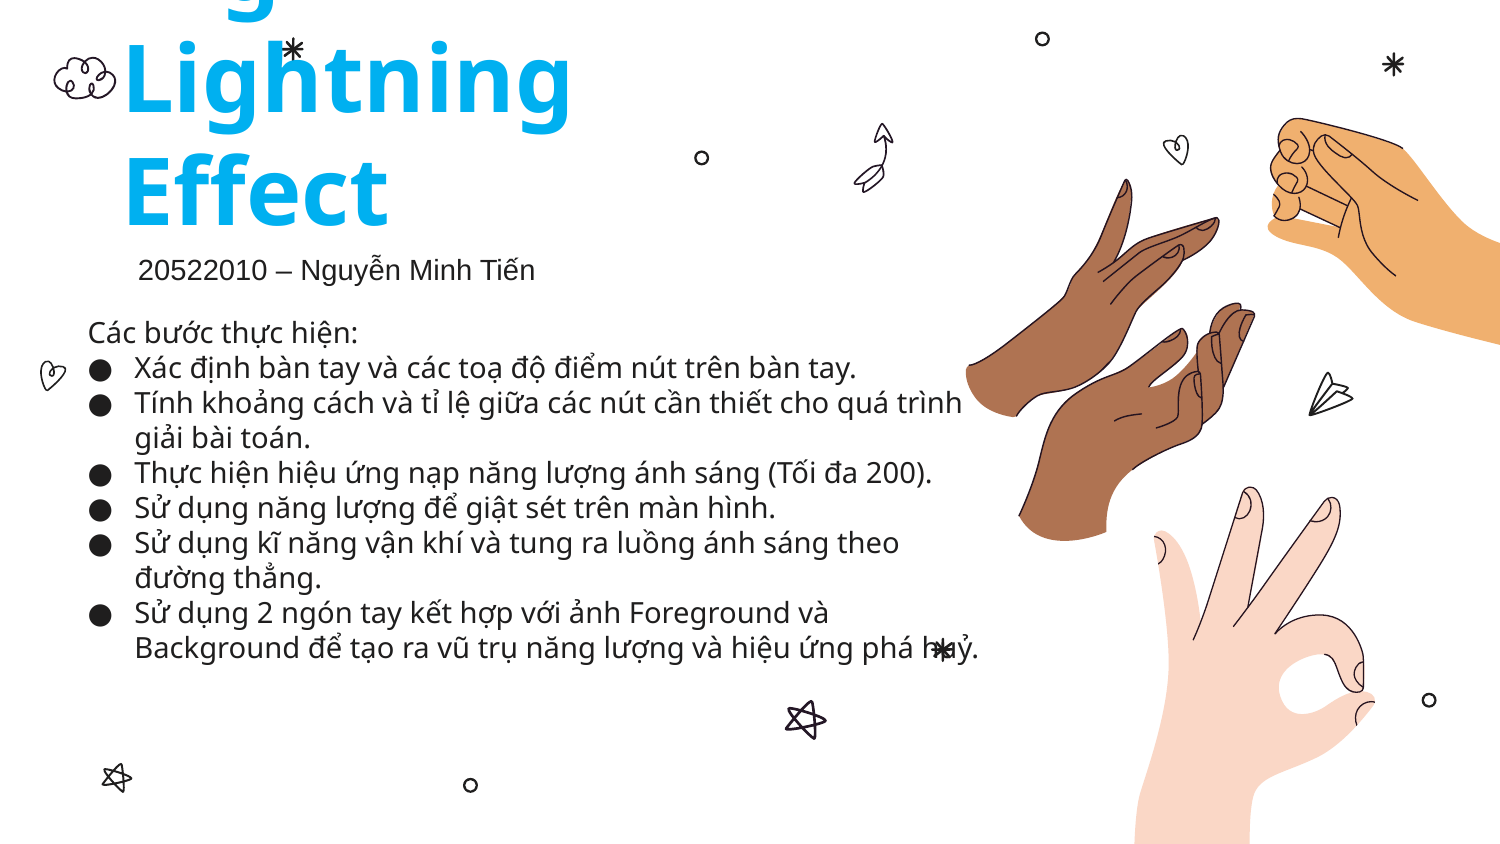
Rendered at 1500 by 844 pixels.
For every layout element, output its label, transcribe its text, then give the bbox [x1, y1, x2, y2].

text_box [1257, 117, 1500, 347]
title High Lightning Effect [105, 119, 739, 260]
text_box [694, 150, 710, 166]
text_box [1162, 134, 1189, 166]
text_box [837, 137, 909, 179]
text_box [784, 637, 954, 741]
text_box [1308, 371, 1354, 417]
list Các bước thực hiện: Xác định bàn tay và các toạ độ điểm nút trên bàn tay. Tính khoảng cách và tỉ lệ giữa các nút cần thiết cho quá trình giải bài toán. Thực hiện hiệu ứng nạp năng lượng ánh sáng (Tối đa 200). Sử dụng năng lượng để giật sét trên màn hình. Sử dụng kĩ năng vận khí và tung ra luồng ánh sáng theo đường thẳng. Sử dụng 2 ngón tay kết hợp với ảnh Foreground và Background để tạo ra vũ trụ năng lượng và hiệu ứng phá huỷ. [72, 299, 1013, 632]
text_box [1134, 486, 1376, 844]
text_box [965, 178, 1257, 542]
text_box 20522010 – Nguyễn Minh Tiến [77, 236, 597, 342]
